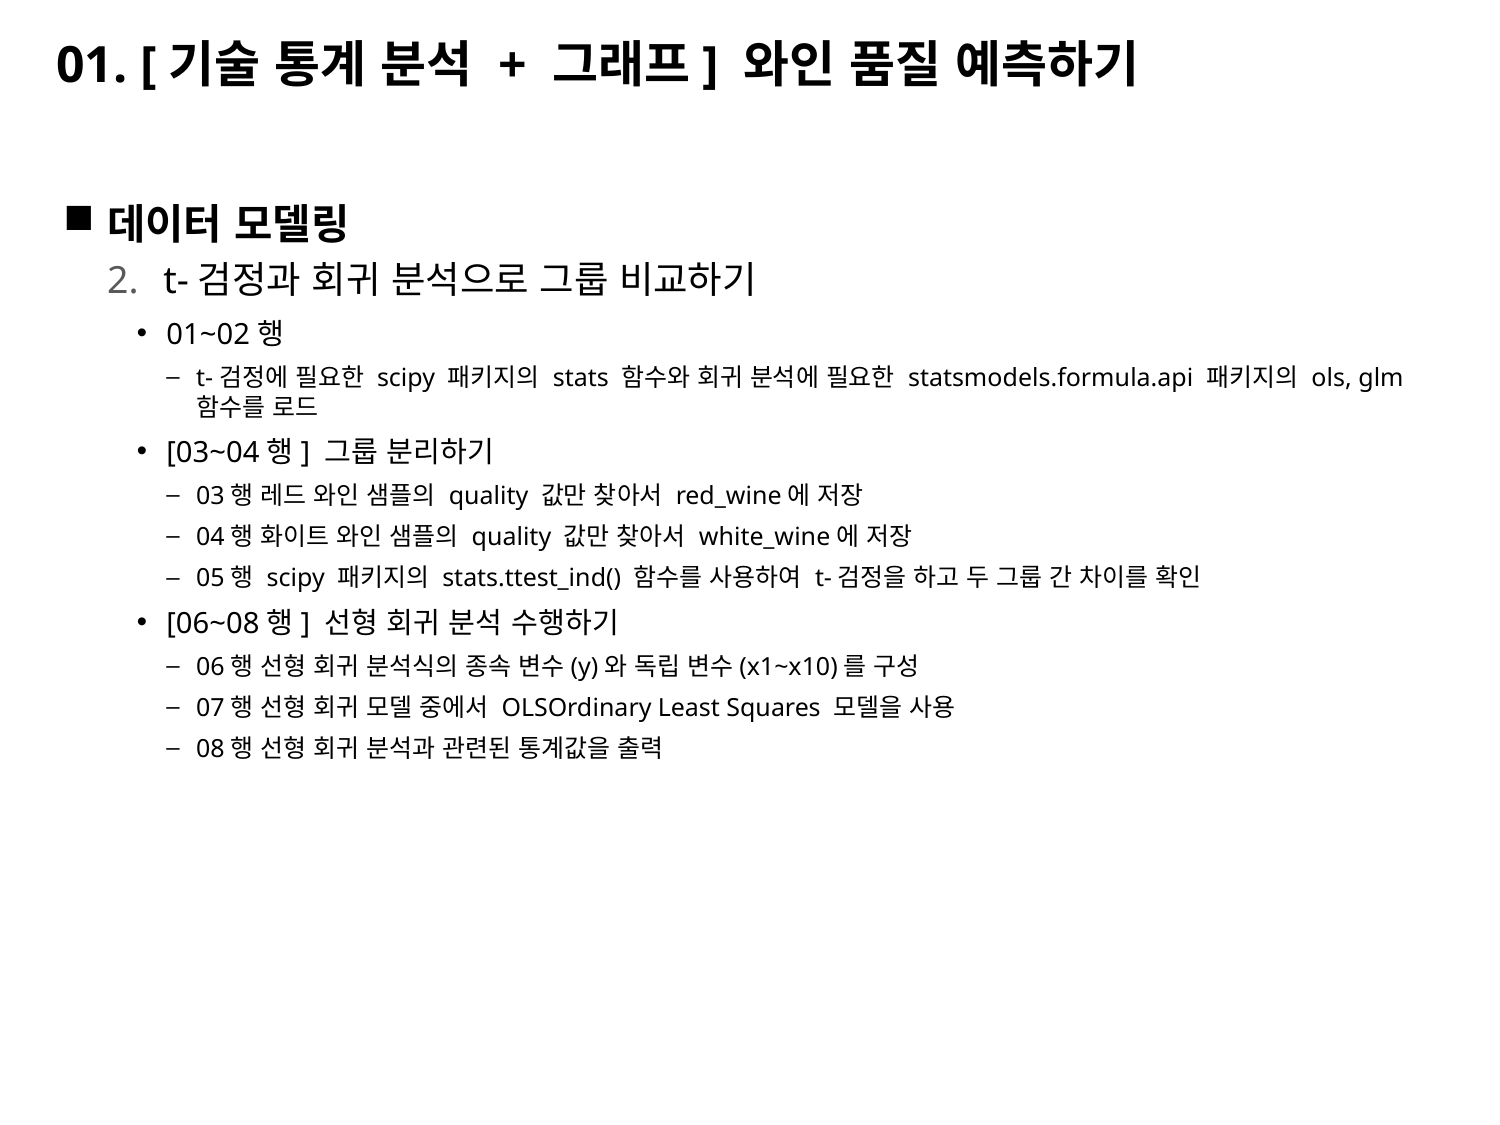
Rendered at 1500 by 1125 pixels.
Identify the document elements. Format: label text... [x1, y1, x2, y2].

list 데이터 모델링 t-검정과 회귀 분석으로 그룹 비교하기 01~02행 t-검정에 필요한 scipy 패키지의 stats 함수와 회귀 분석에 필요한 statsmodels.formula.api 패키지의 ols, glm 함수를 로드 [03~04행] 그룹 분리하기 03행 레드 와인 샘플의 quality 값만 찾아서 red_wine에 저장 04행 화이트 와인 샘플의 quality 값만 찾아서 white_wine에 저장 05행 scipy 패키지의 stats.ttest_ind() 함수를 사용하여 t-검정을 하고 두 그룹 간 차이를 확인 [06~08행] 선형 회귀 분석 수행하기 06행 선형 회귀 분석식의 종속 변수(y)와 독립 변수(x1~x10)를 구성 07행 선형 회귀 모델 중에서 OLSOrdinary Least Squares 모델을 사용 08행 선형 회귀 분석과 관련된 통계값을 출력 [48, 165, 1459, 894]
title 01. [기술 통계 분석 + 그래프] 와인 품질 예측하기 [41, 17, 1282, 107]
